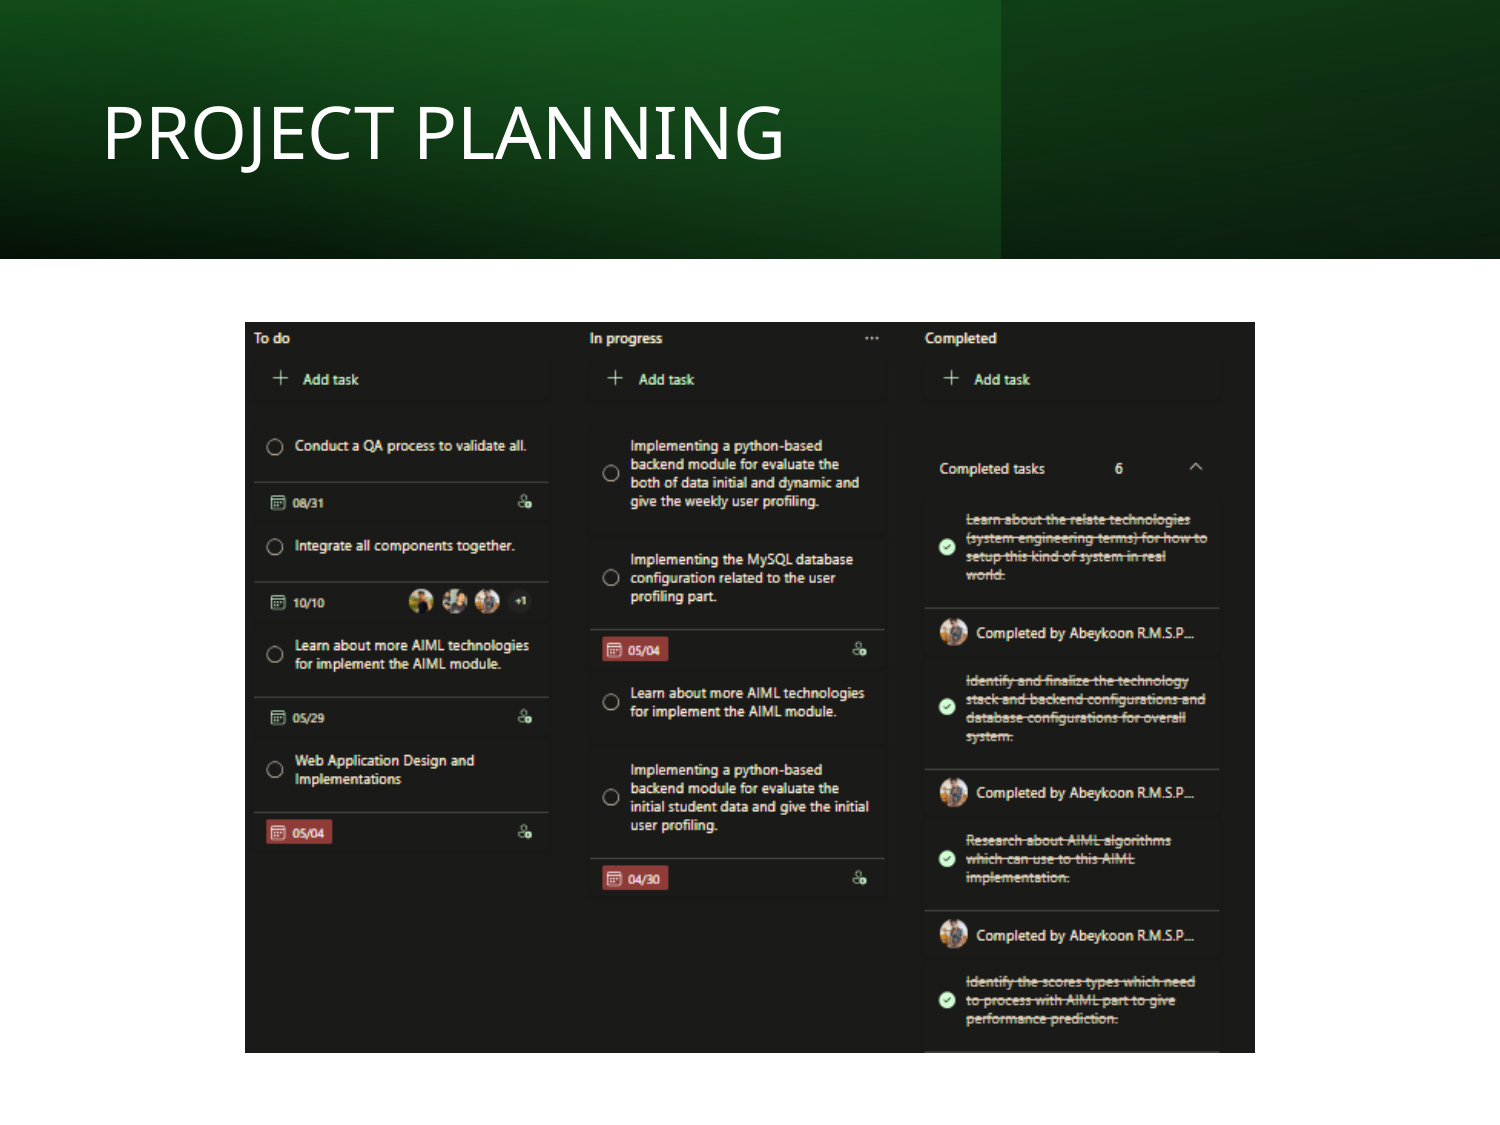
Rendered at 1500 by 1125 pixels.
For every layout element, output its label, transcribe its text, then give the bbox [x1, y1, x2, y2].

picture [244, 322, 1256, 1054]
title PROJECT PLANNING [86, 40, 956, 231]
text_box [0, 0, 1500, 260]
text_box [0, 260, 1500, 1125]
